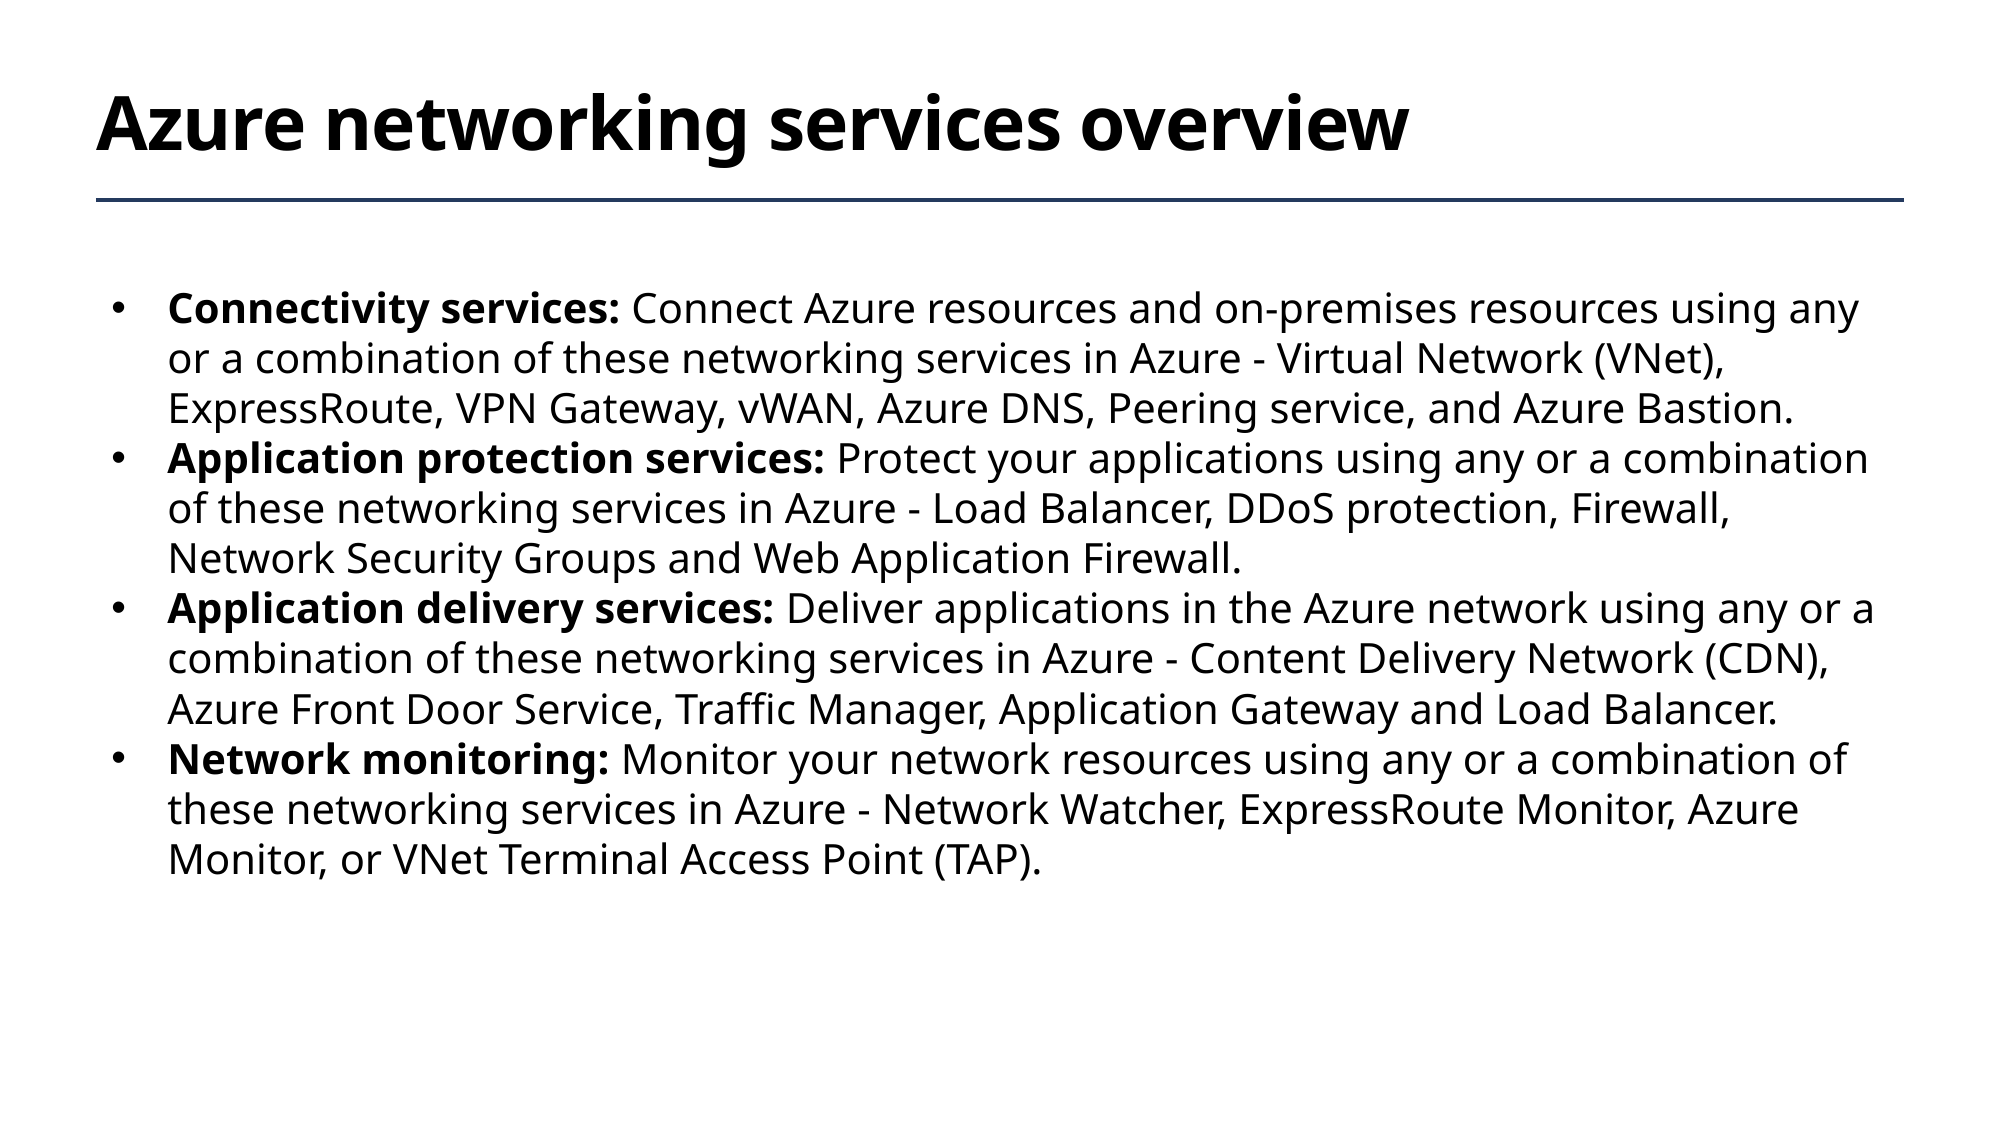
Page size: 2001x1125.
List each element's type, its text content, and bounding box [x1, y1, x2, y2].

text_box Connectivity services: Connect Azure resources and on-premises resources using any or a combination of these networking services in Azure - Virtual Network (VNet), ExpressRoute, VPN Gateway, vWAN, Azure DNS, Peering service, and Azure Bastion. Application protection services: Protect your applications using any or a combination of these networking services in Azure - Load Balancer, DDoS protection, Firewall, Network Security Groups and Web Application Firewall. Application delivery services: Deliver applications in the Azure network using any or a combination of these networking services in Azure - Content Delivery Network (CDN), Azure Front Door Service, Traffic Manager, Application Gateway and Load Balancer. Network monitoring: Monitor your network resources using any or a combination of these networking services in Azure - Network Watcher, ExpressRoute Monitor, Azure Monitor, or VNet Terminal Access Point (TAP). [96, 274, 1904, 890]
title Azure networking services overview [96, 75, 1904, 166]
